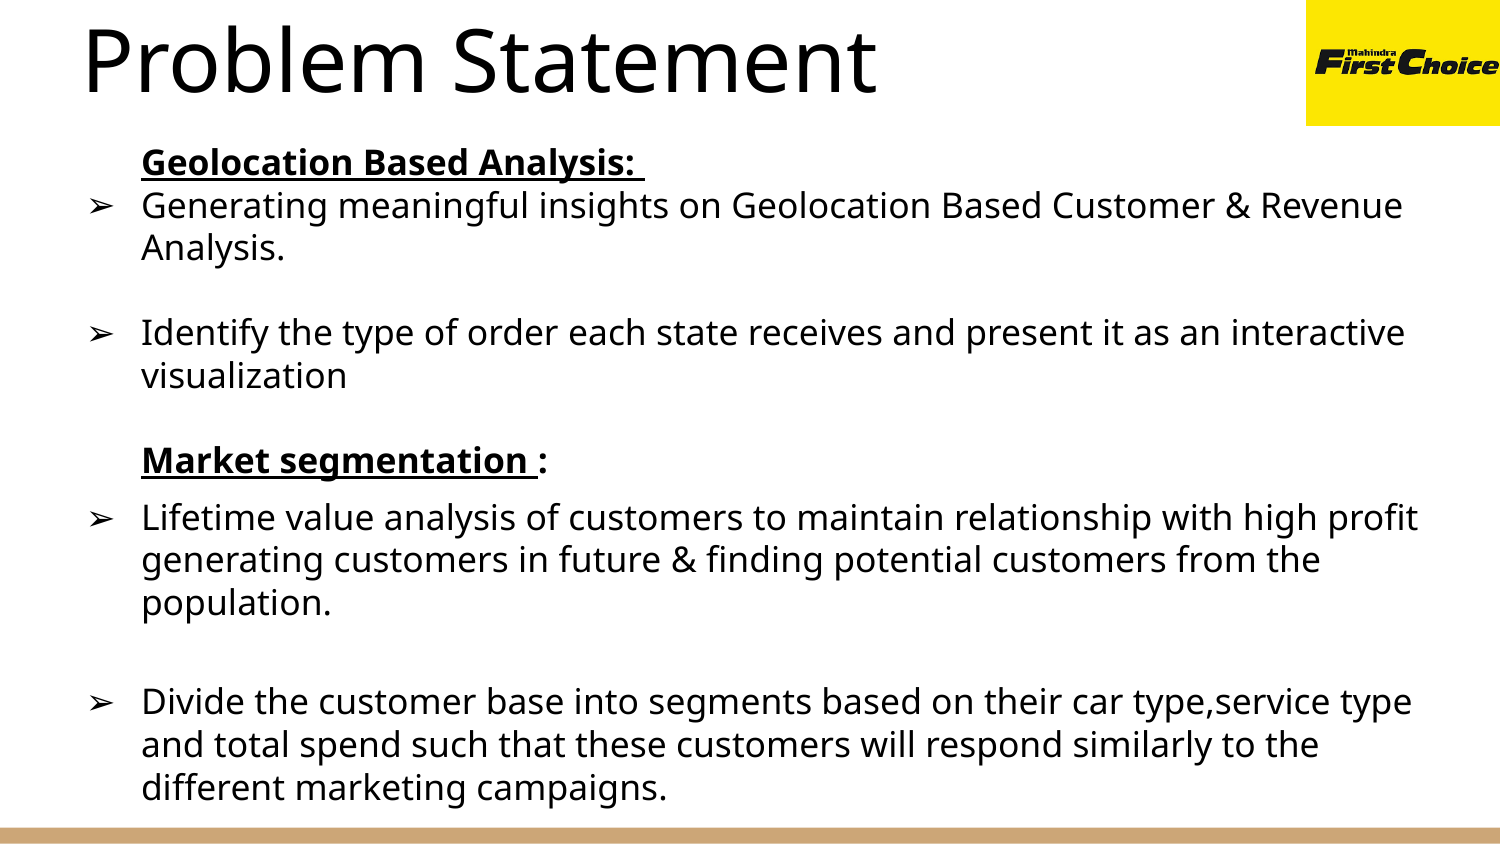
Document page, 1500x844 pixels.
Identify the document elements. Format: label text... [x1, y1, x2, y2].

picture [1305, 0, 1500, 126]
text_box Geolocation Based Analysis: Generating meaningful insights on Geolocation Based Customer & Revenue Analysis. Identify the type of order each state receives and present it as an interactive visualization Market segmentation : Lifetime value analysis of customers to maintain relationship with high profit generating customers in future & finding potential customers from the population. Divide the customer base into segments based on their car type,service type and total spend such that these customers will respond similarly to the different marketing campaigns. [51, 125, 1449, 676]
title Problem Statement [66, 0, 1303, 125]
